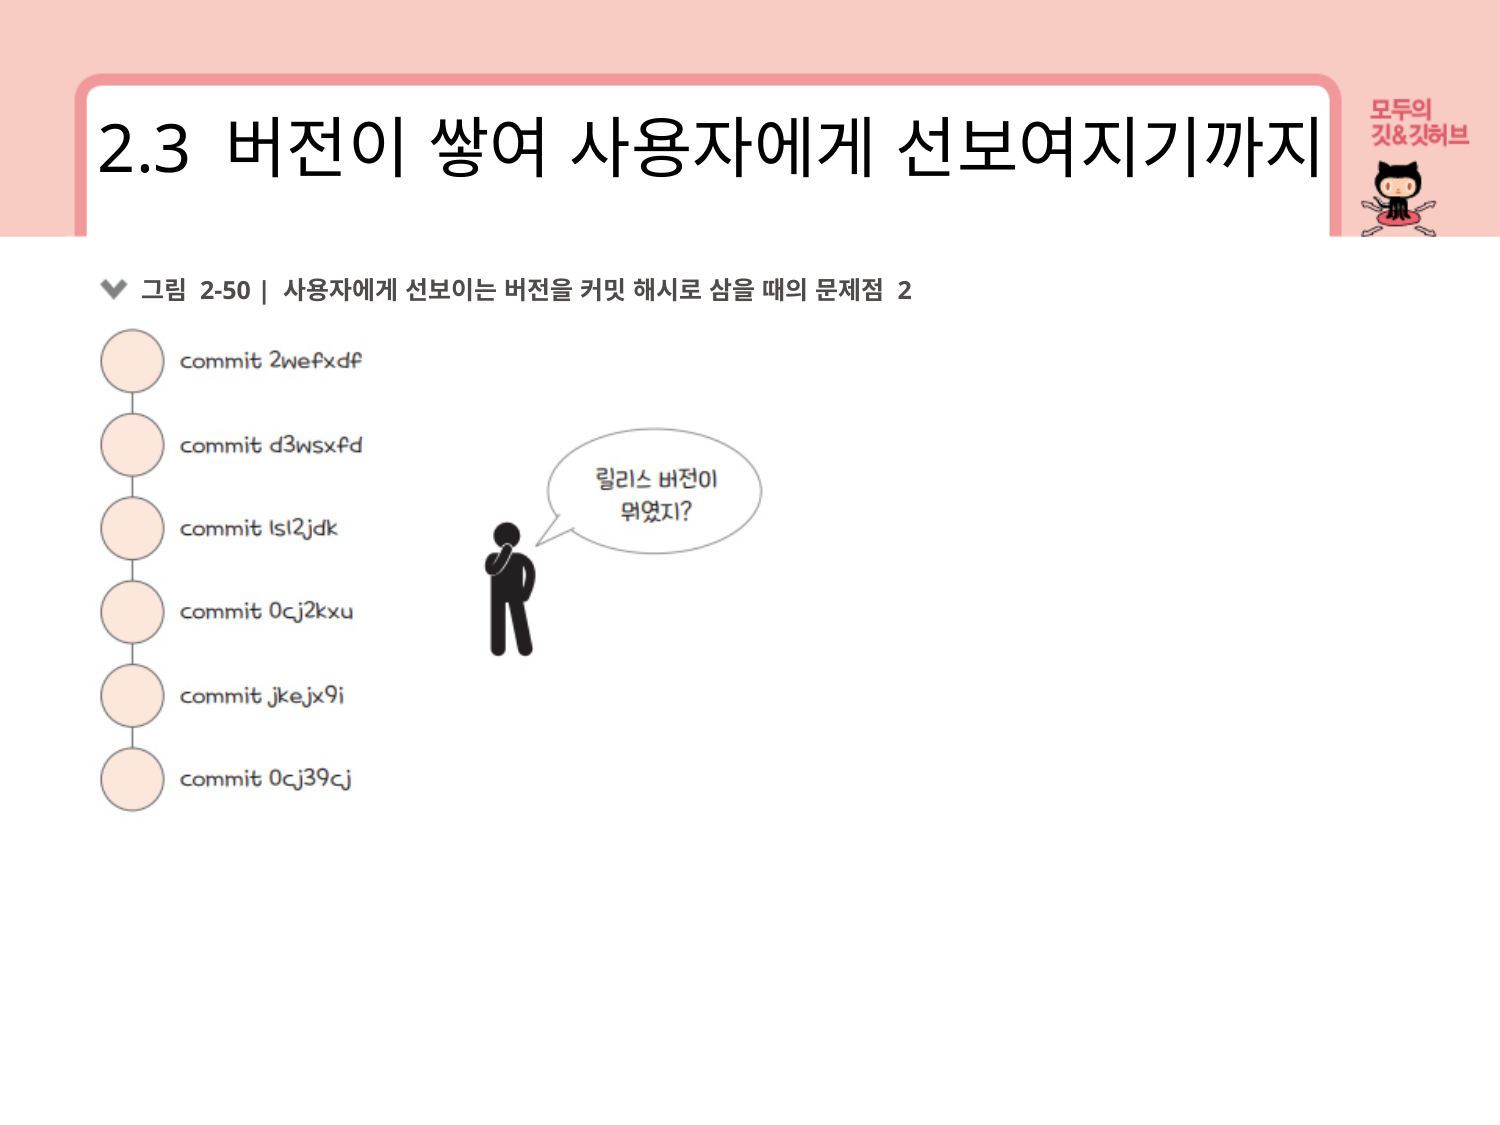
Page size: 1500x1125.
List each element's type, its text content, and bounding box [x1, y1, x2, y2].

picture [0, 0, 1500, 1125]
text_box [97, 264, 1374, 311]
text_box 2.3 버전이 쌓여 사용자에게 선보여지기까지 [82, 61, 1413, 193]
